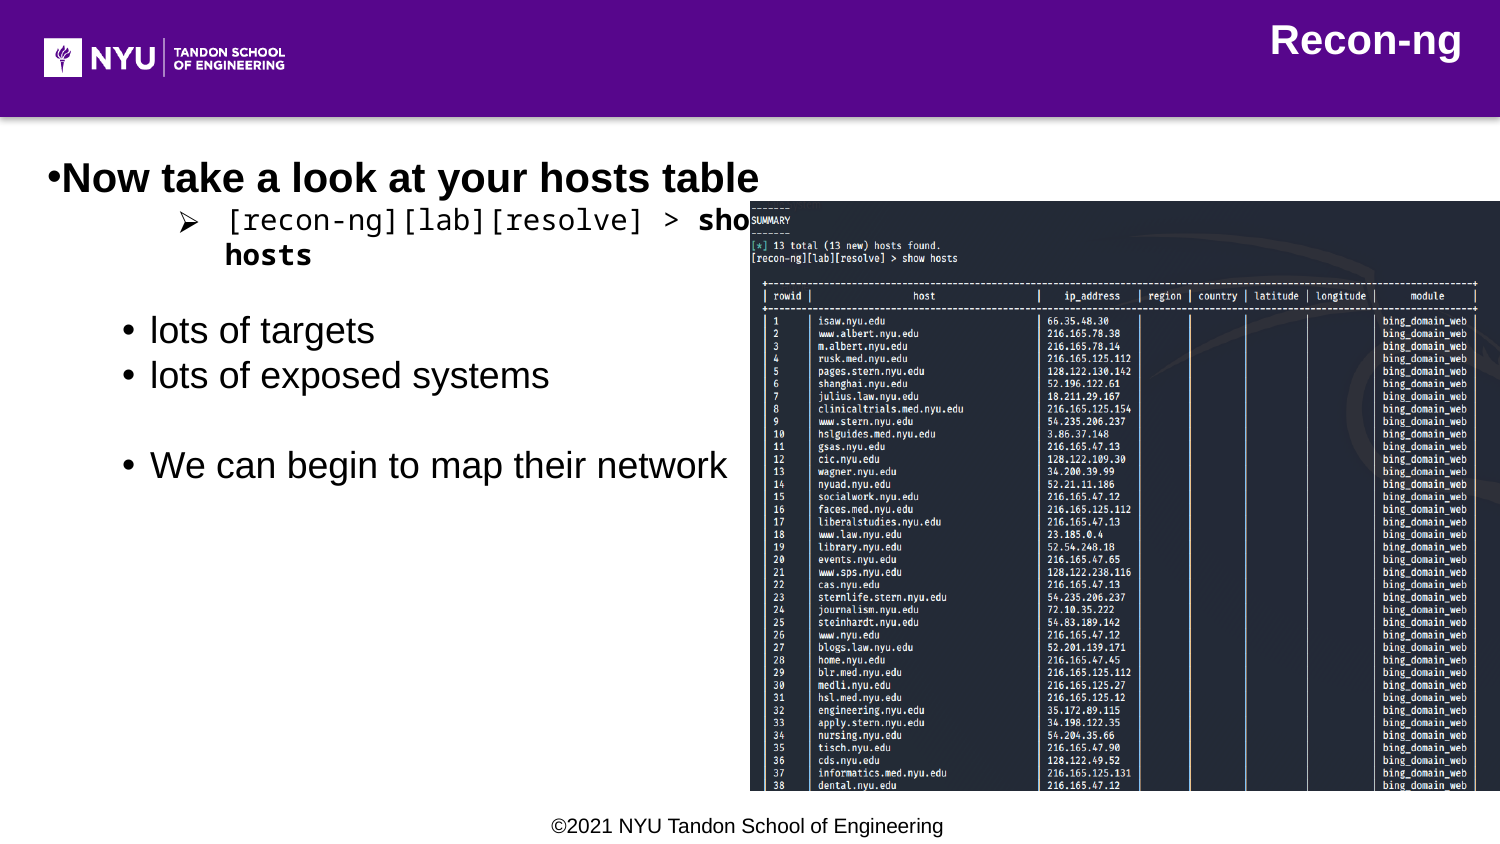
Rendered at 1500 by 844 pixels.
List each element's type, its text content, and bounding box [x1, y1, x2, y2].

list Now take a look at your hosts table [recon-ng][lab][resolve] > show hosts lots of targets lots of exposed systems We can begin to map their network [47, 151, 781, 844]
picture [749, 201, 1500, 791]
picture [44, 38, 285, 77]
list Recon-ng [392, 12, 1463, 109]
